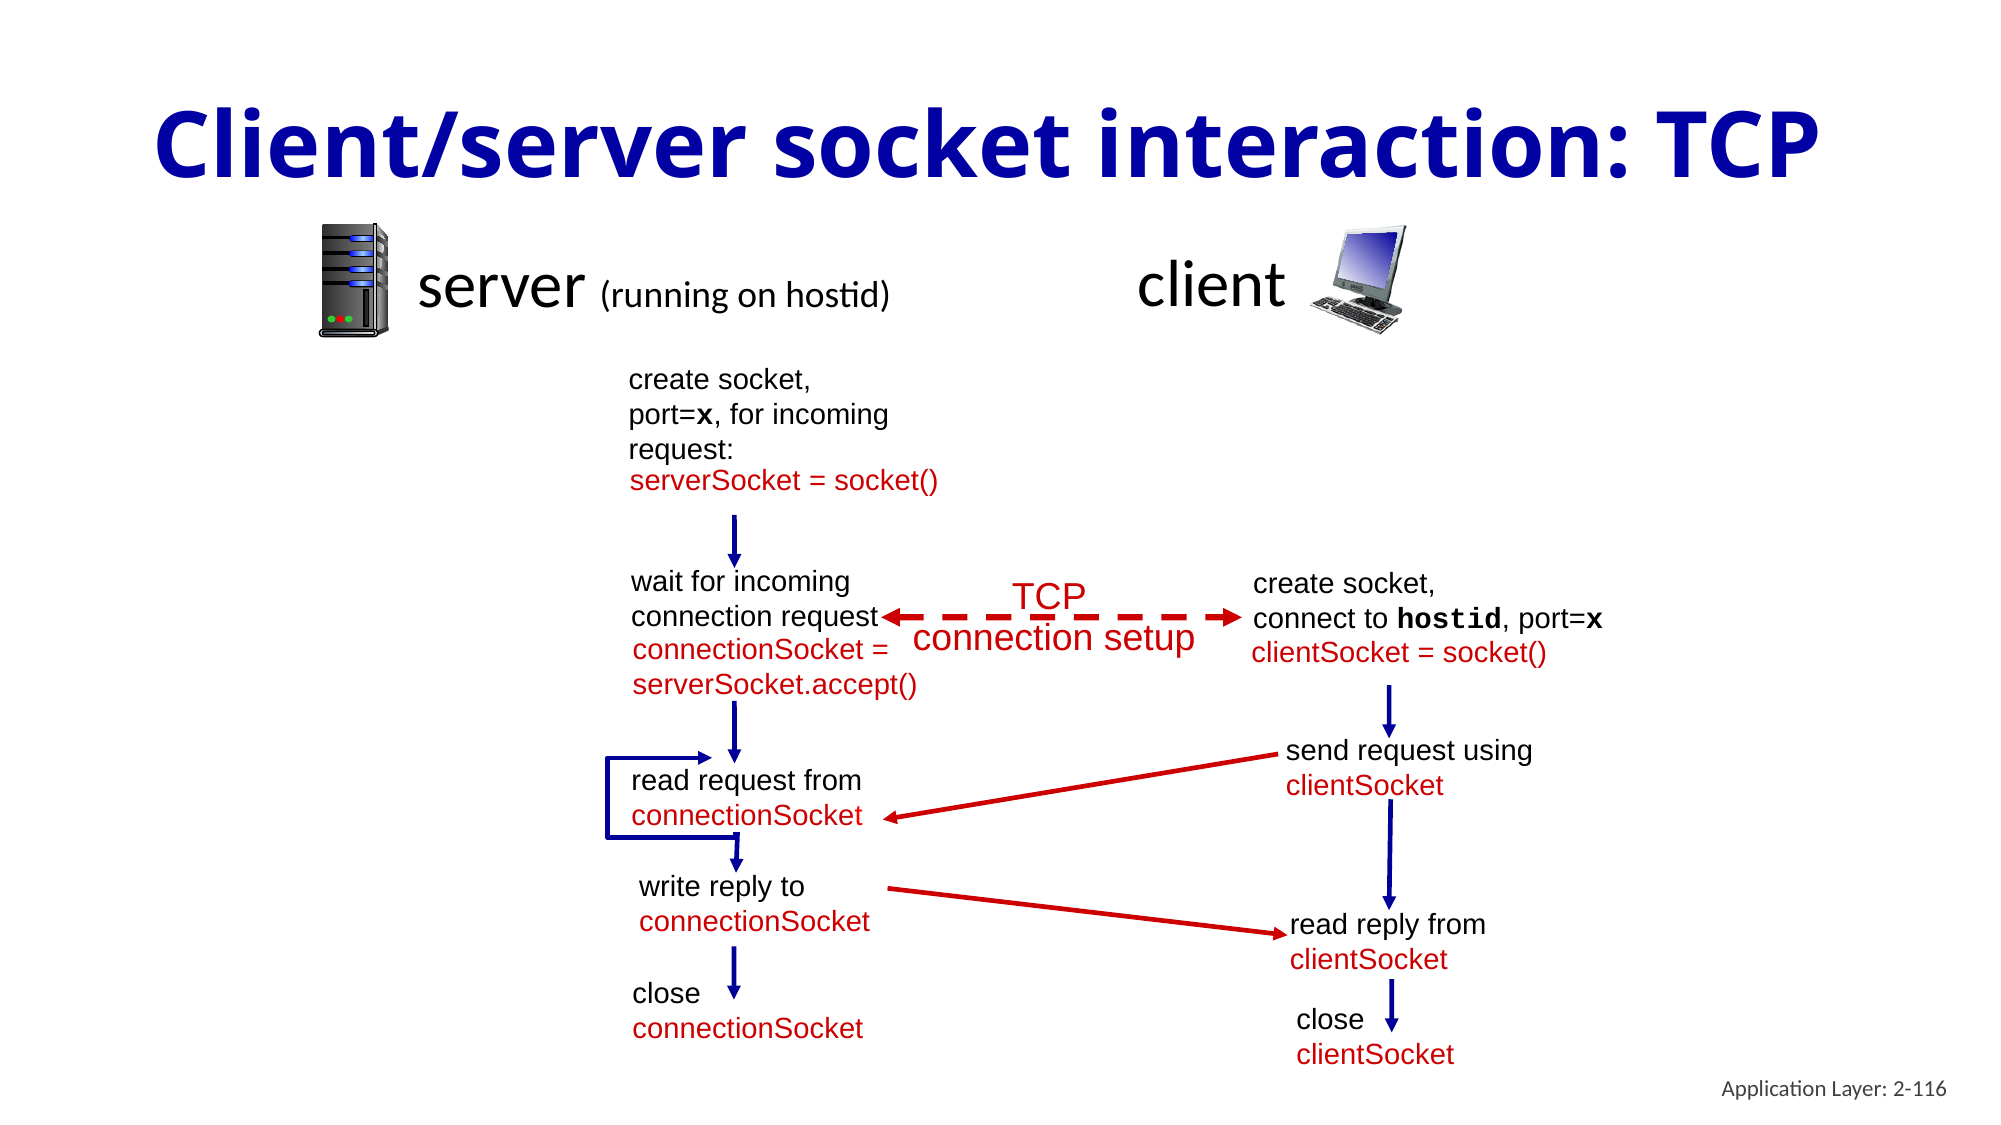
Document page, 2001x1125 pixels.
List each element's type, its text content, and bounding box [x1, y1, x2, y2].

slide_number Application Layer: 2- [1512, 1056, 1963, 1117]
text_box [615, 700, 1288, 757]
title Client/server socket interaction: TCP [137, 74, 1863, 221]
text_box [1236, 556, 1624, 677]
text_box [607, 757, 1503, 1079]
text_box server (running on hostid) [402, 233, 907, 329]
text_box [881, 569, 1242, 666]
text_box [613, 351, 1001, 568]
text_box client [1123, 232, 1286, 328]
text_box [1286, 220, 1409, 343]
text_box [319, 224, 389, 337]
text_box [616, 568, 934, 700]
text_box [882, 685, 1550, 911]
